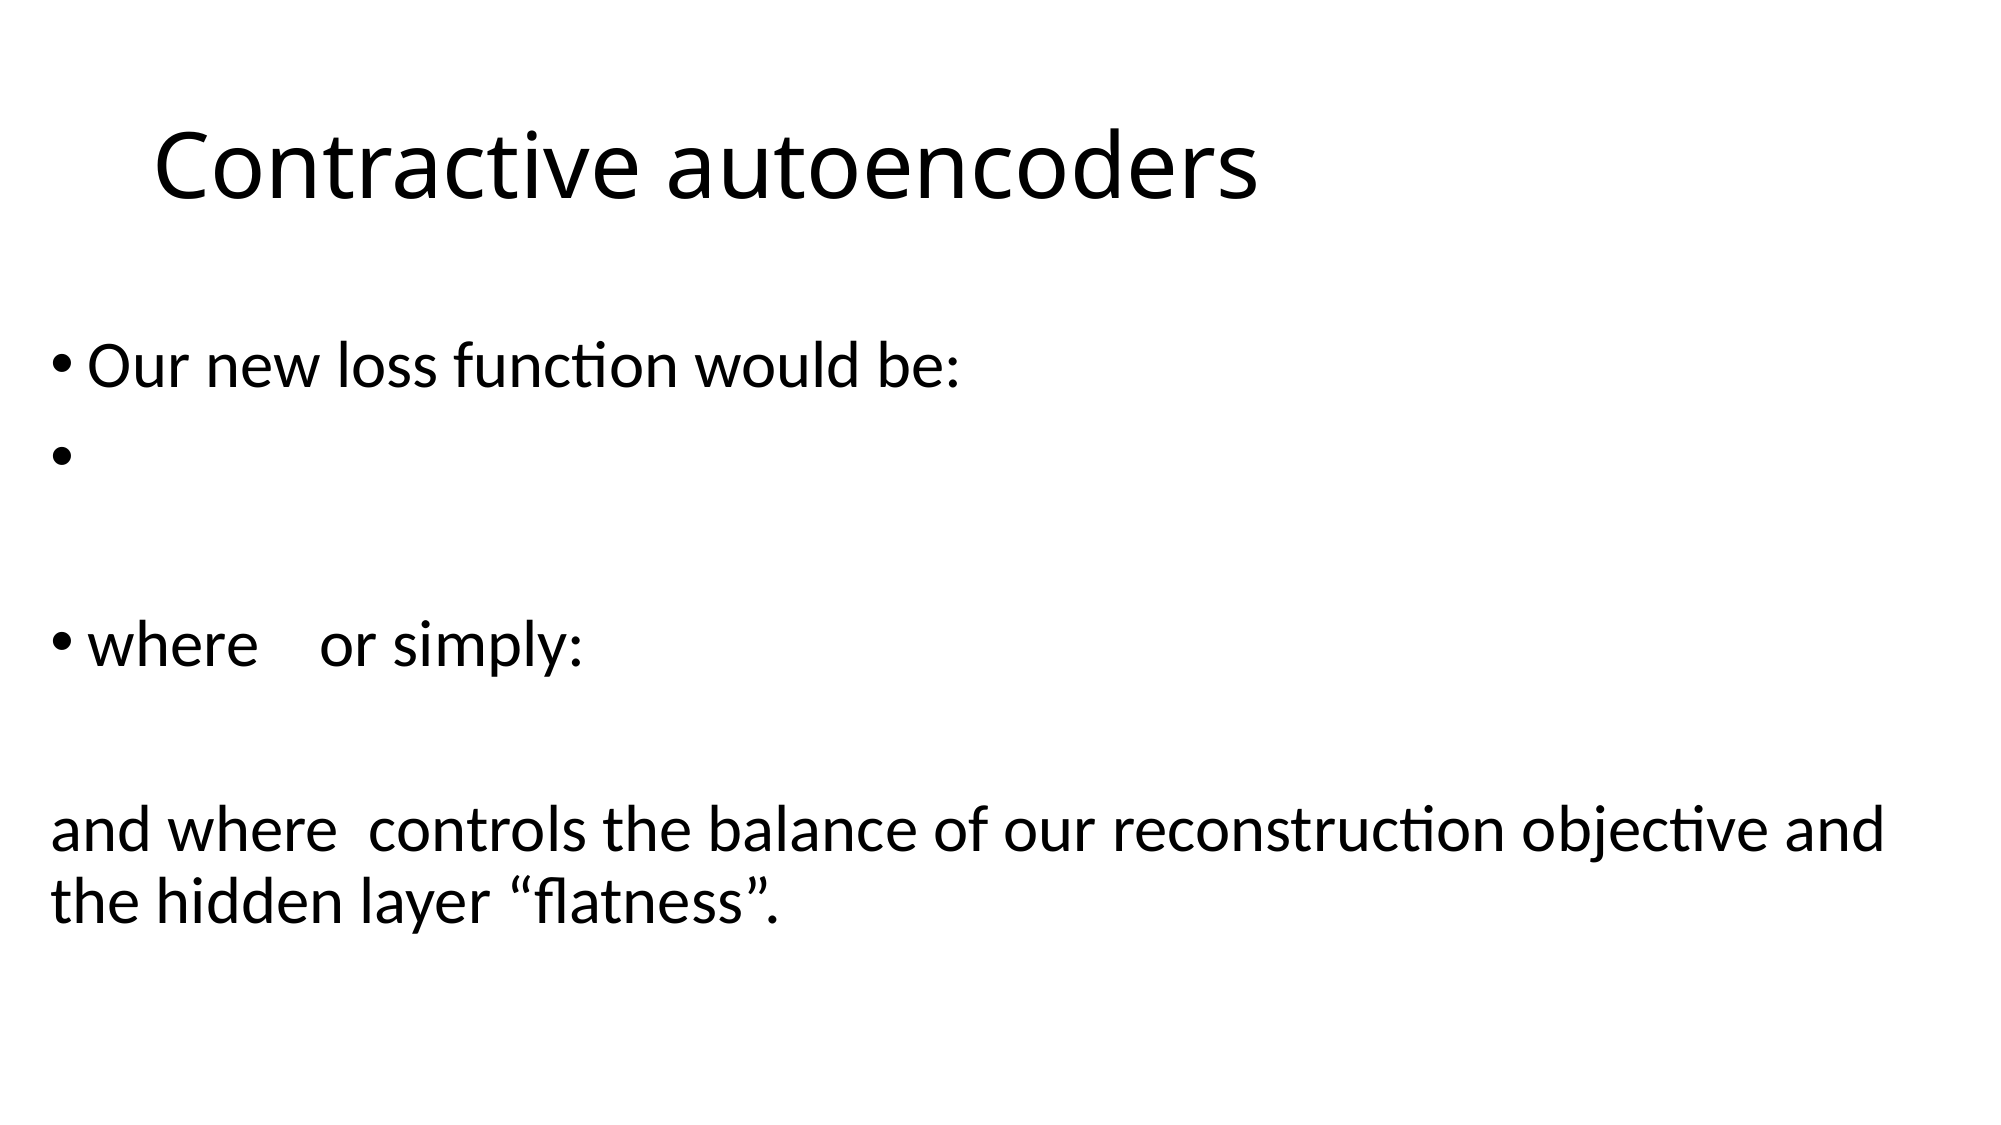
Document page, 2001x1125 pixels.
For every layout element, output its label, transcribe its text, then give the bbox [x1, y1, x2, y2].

title Contractive autoencoders [137, 59, 1863, 278]
